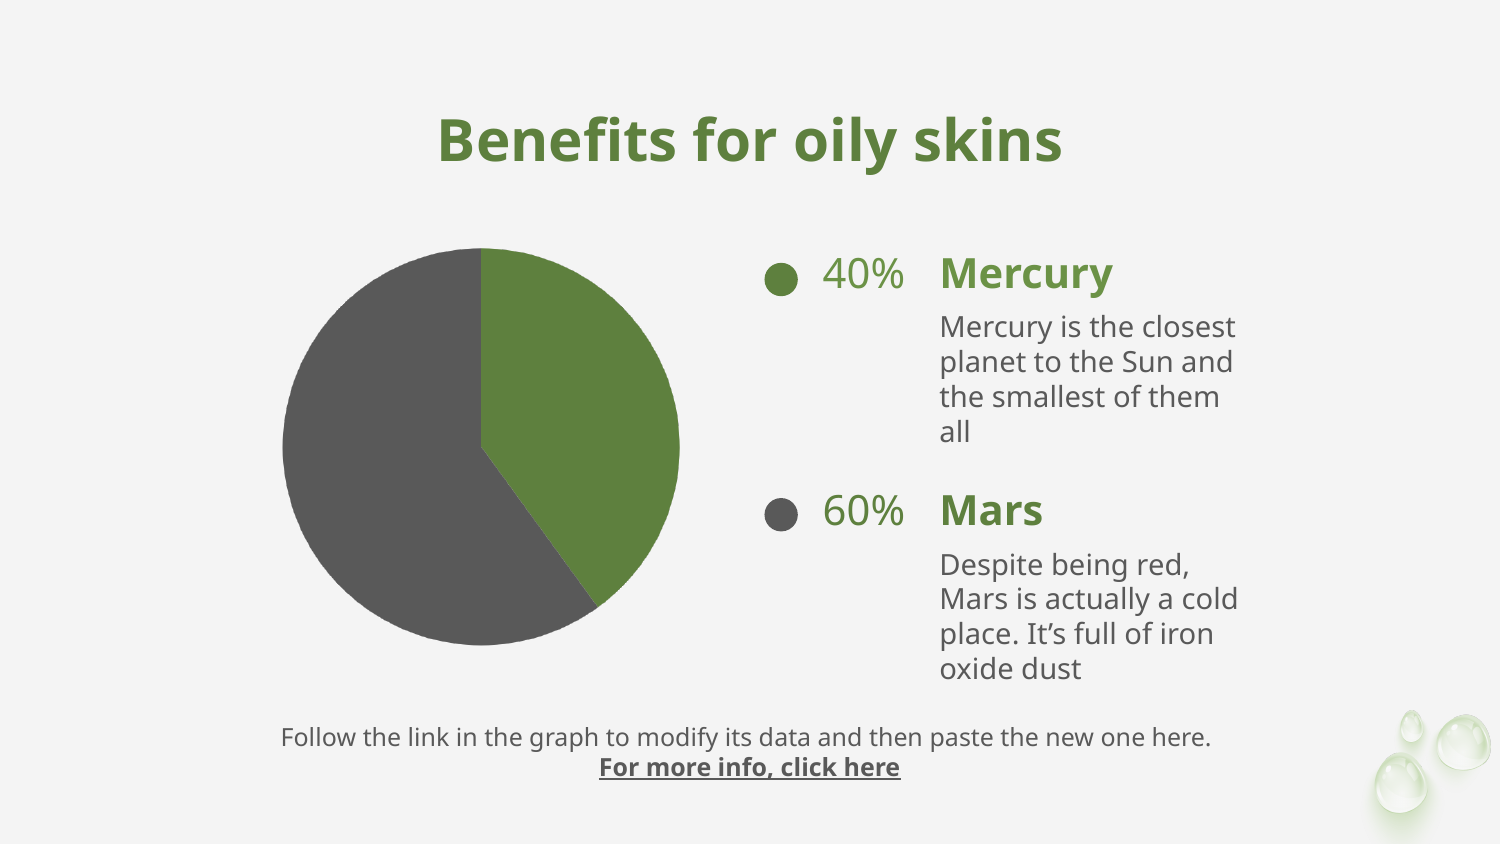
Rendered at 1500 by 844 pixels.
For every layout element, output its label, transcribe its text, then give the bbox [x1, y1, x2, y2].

text_box 40% [803, 251, 925, 312]
text_box Despite being red, Mars is actually a cold place. It’s full of iron oxide dust [924, 549, 1270, 649]
picture [220, 226, 742, 667]
text_box Follow the link in the graph to modify its data and then paste the new one here. For more info, click here [161, 706, 1339, 756]
text_box Mars [925, 488, 1270, 549]
text_box Mercury [925, 251, 1270, 312]
text_box 60% [803, 488, 925, 549]
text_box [1360, 710, 1491, 844]
text_box [764, 262, 798, 297]
text_box Mercury is the closest planet to the Sun and the smallest of them all [924, 312, 1270, 412]
text_box [764, 498, 798, 532]
title Benefits for oily skins [118, 88, 1382, 183]
